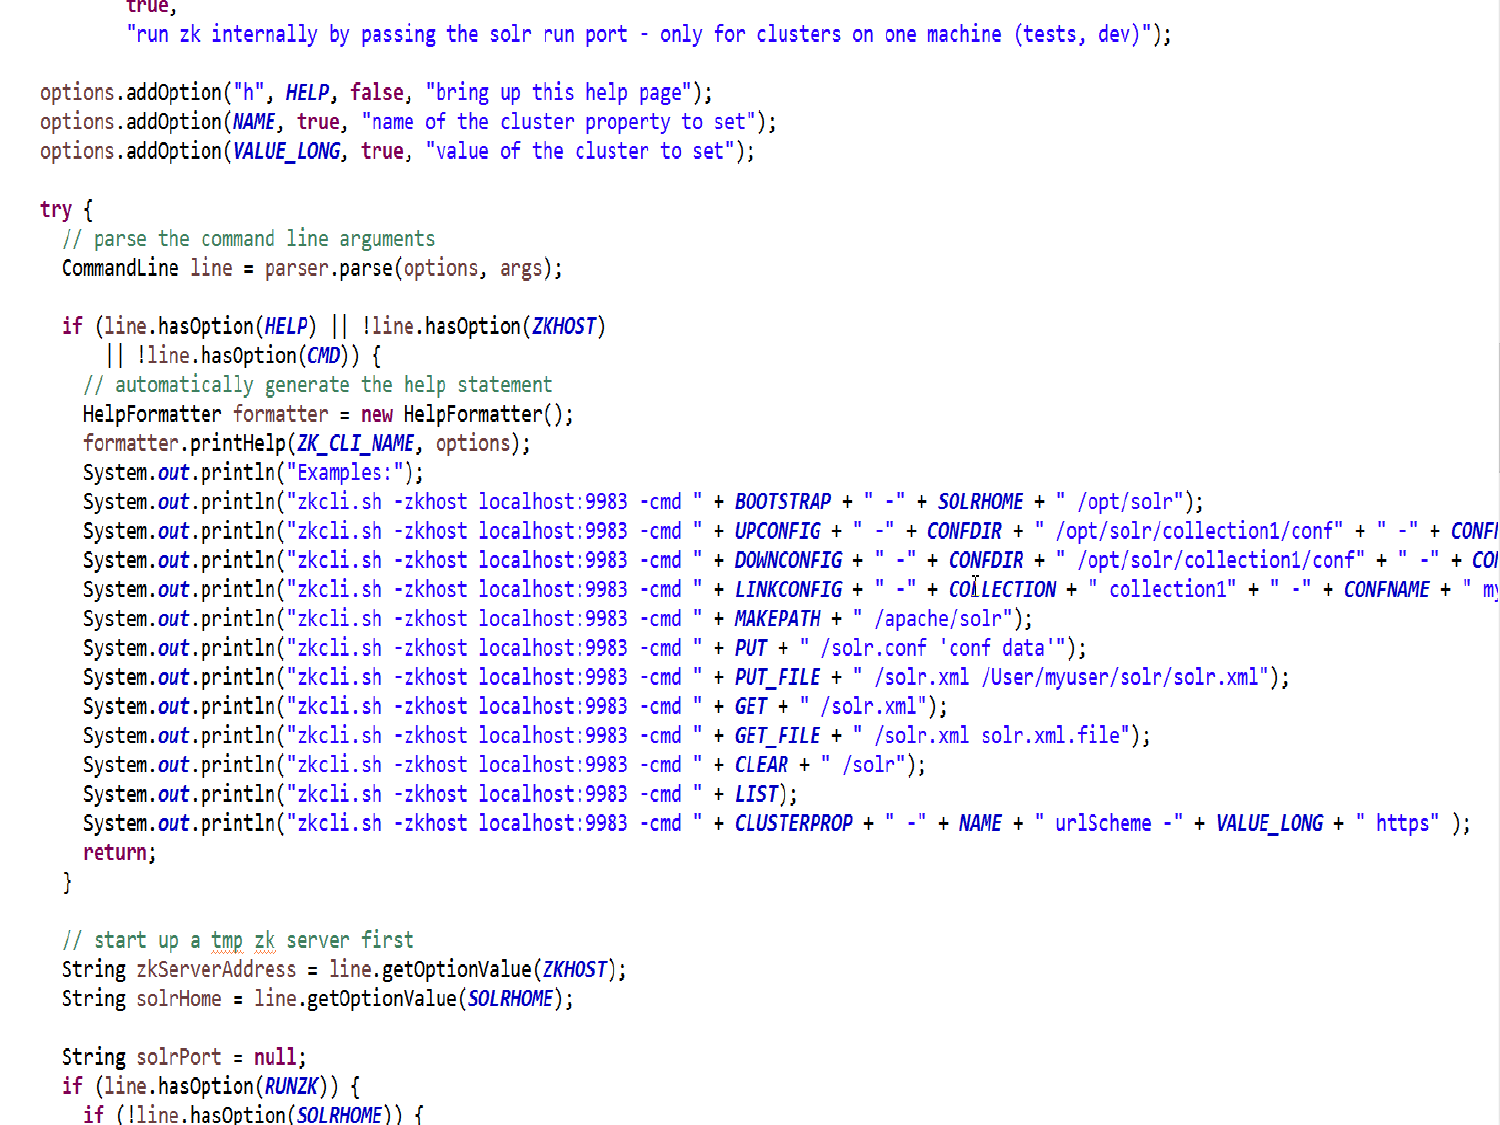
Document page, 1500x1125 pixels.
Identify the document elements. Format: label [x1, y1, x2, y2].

list [0, 0, 1500, 1125]
